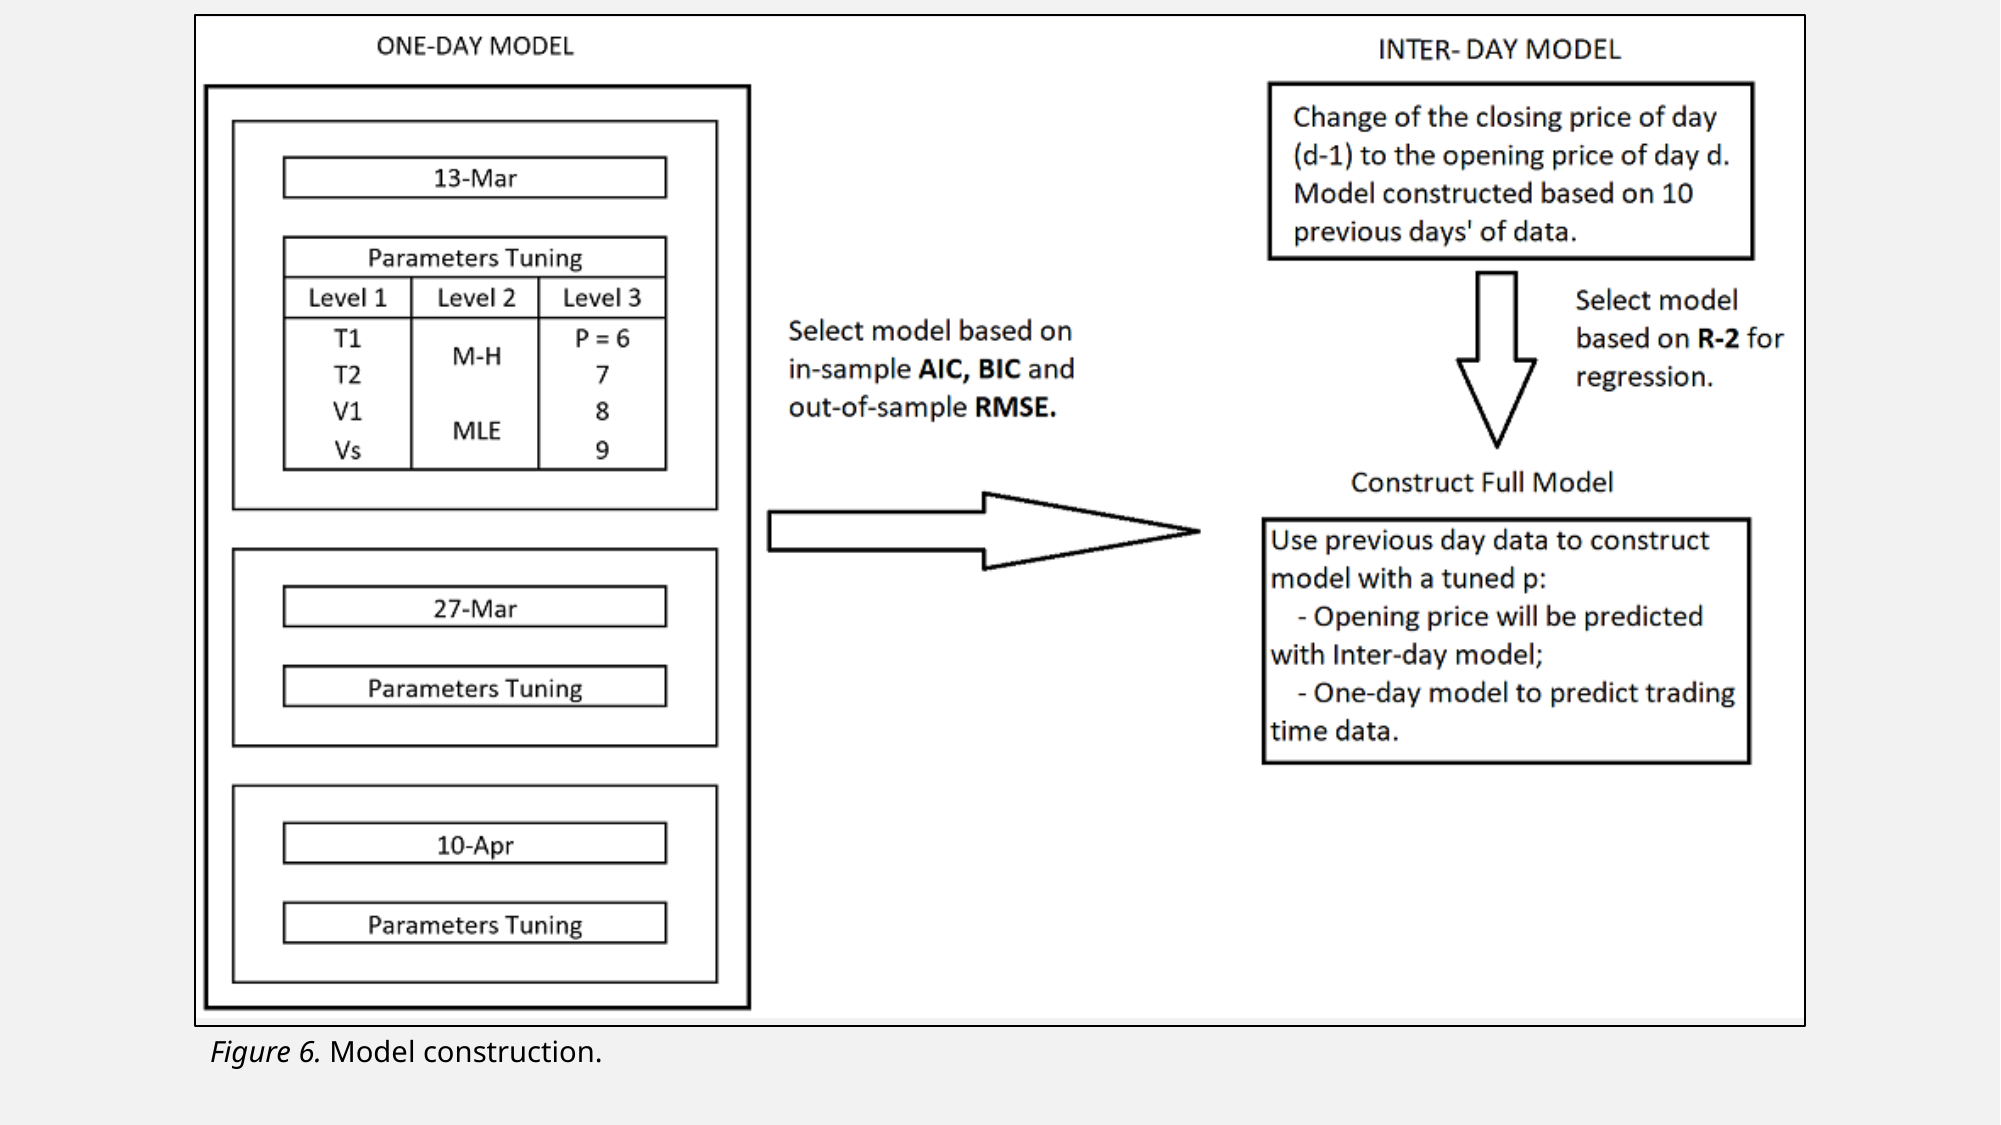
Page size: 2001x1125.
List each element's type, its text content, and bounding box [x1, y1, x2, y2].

picture [194, 15, 1805, 1018]
text_box Figure 6. Model construction. [195, 1027, 1773, 1076]
text_box [194, 14, 1806, 1027]
